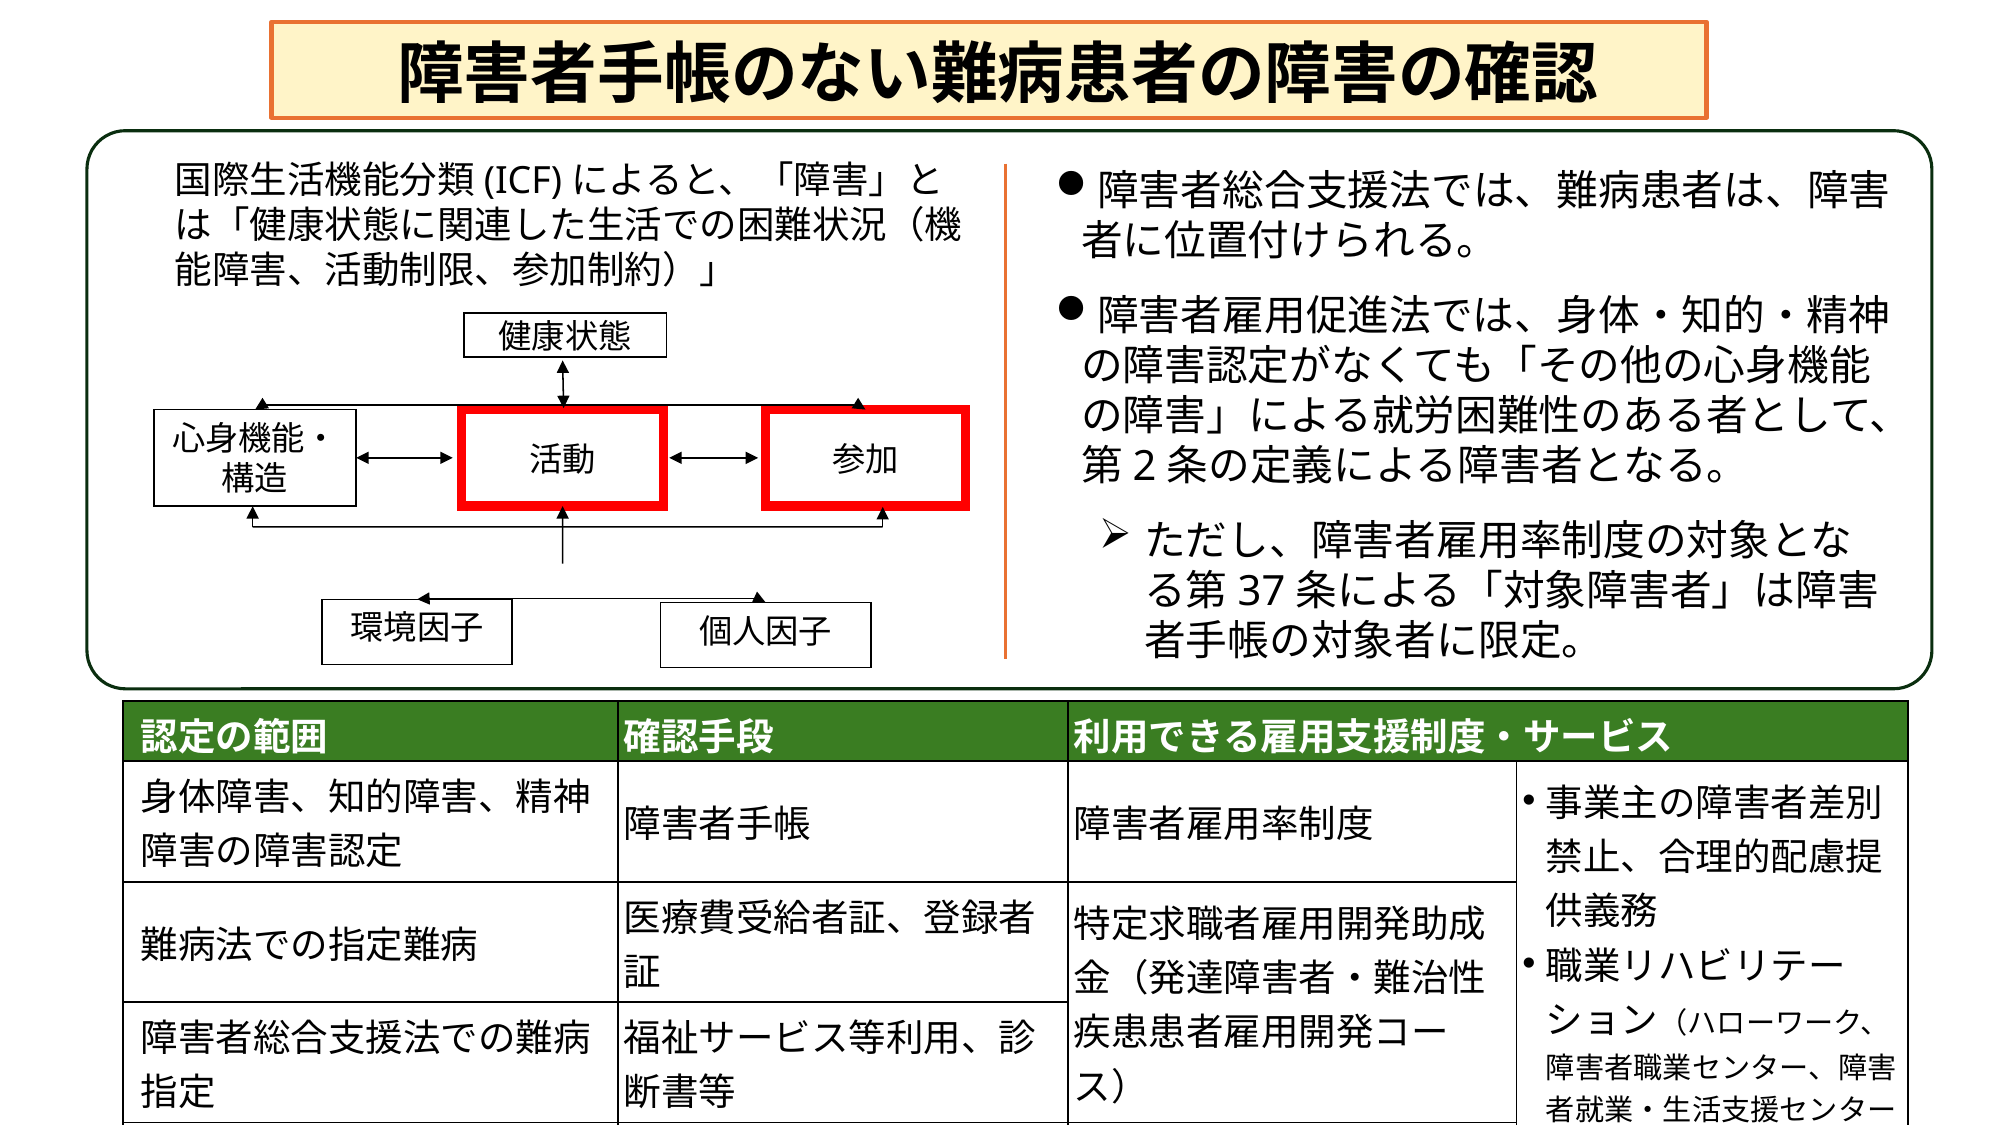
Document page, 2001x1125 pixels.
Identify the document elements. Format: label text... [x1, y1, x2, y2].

table_cell 障害者雇用率制度 [1069, 762, 1516, 881]
table_cell 福祉サービス等利用、診断書等 [619, 1003, 1067, 1122]
text_box 障害者総合支援法では、難病患者は、障害者に位置付けられる。 障害者雇用促進法では、身体・知的・精神の障害認定がなくても「その他の心身機能の障害」による就労困難性のある者として、第2条の定義による障害者となる。 ただし、障害者雇用率制度の対象となる第37条による「対象障害者」は障害者手帳の対象者に限定。 [1040, 156, 1908, 672]
table_cell 特定求職者雇用開発助成金（発達障害者・難治性疾患患者雇用開発コース） [1069, 883, 1516, 1122]
table_cell 障害者手帳 [619, 762, 1067, 881]
text_box 国際生活機能分類(ICF)によると、「障害」とは「健康状態に関連した生活での困難状況（機能障害、活動制限、参加制約）」 [159, 148, 990, 299]
text_box [86, 130, 1932, 689]
table_header 確認手段 [619, 702, 1067, 760]
table_cell 身体障害、知的障害、精神障害の障害認定 [124, 762, 617, 881]
table_header 認定の範囲 [124, 702, 617, 760]
table_header 利用できる雇用支援制度・サービス [1069, 702, 1907, 760]
text_box 障害者手帳のない難病患者の障害の確認 [271, 21, 1707, 118]
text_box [153, 312, 966, 668]
table_cell 障害者総合支援法での難病指定 [124, 1003, 617, 1122]
table_cell 医療費受給者証、登録者証 [619, 883, 1067, 1001]
table_cell 難病法での指定難病 [124, 883, 617, 1001]
table_cell 事業主の障害者差別禁止、合理的配慮提供義務 職業リハビリテーション（ハローワーク、障害者職業センター、障害者就業・生活支援センター等） [1517, 762, 1907, 1125]
